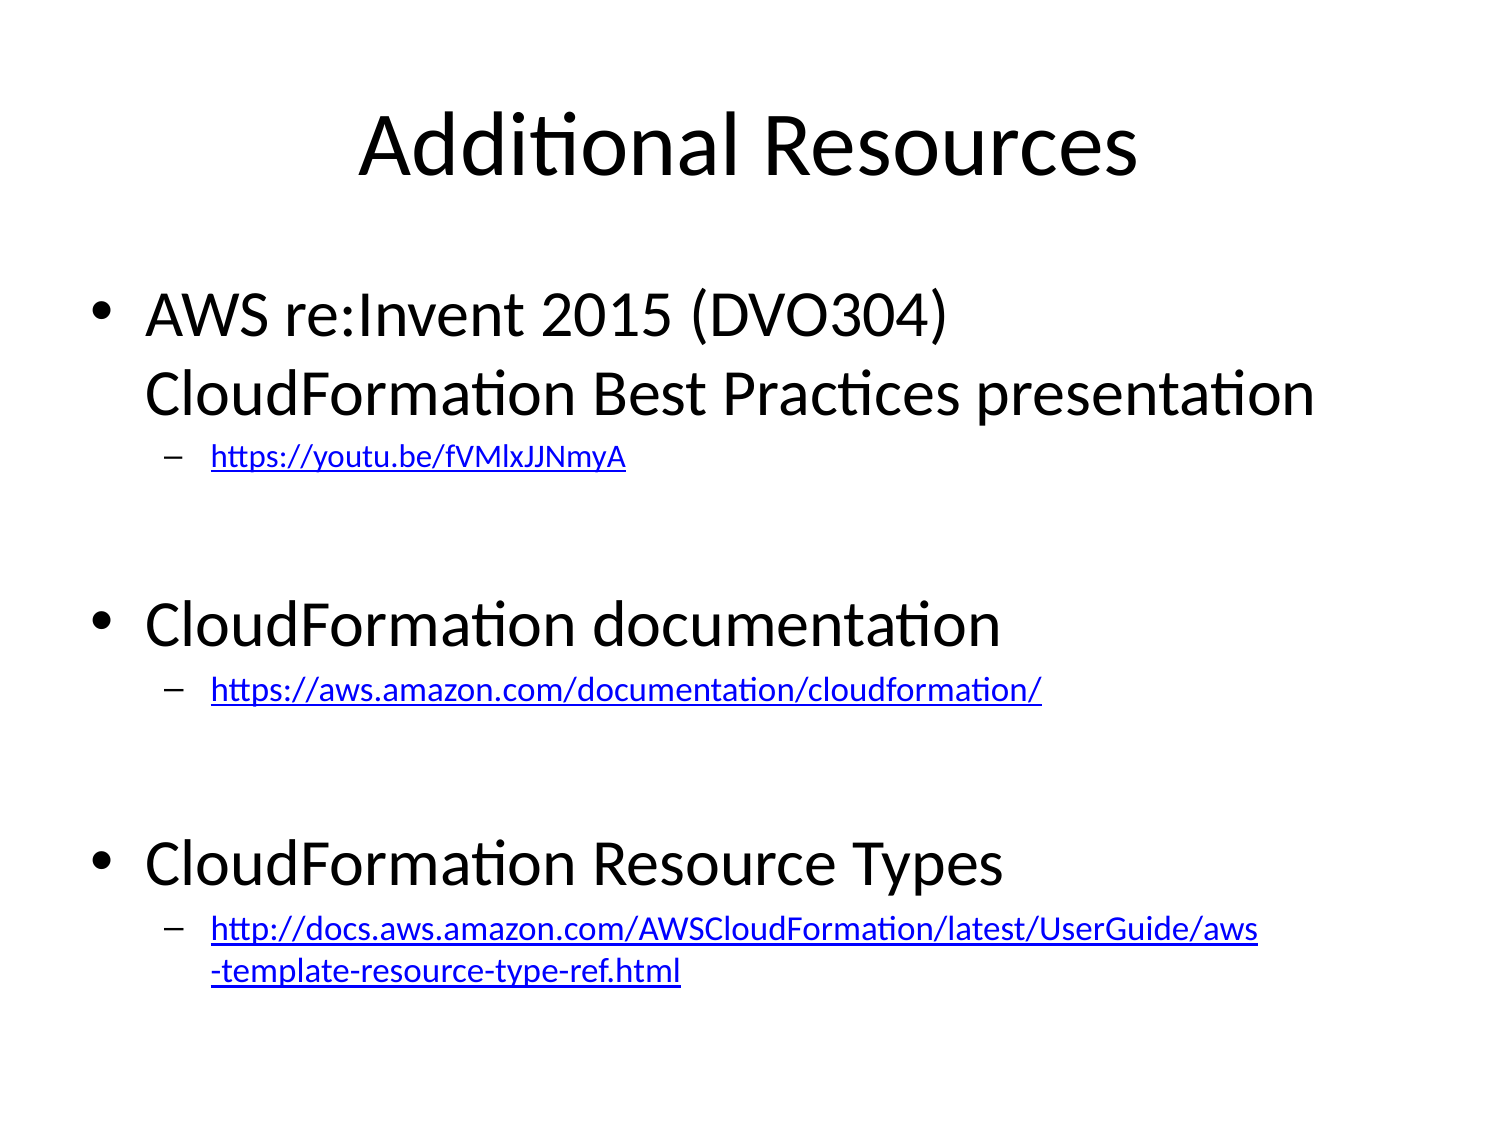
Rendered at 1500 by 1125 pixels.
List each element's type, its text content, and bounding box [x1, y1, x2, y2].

title Additional Resources [75, 45, 1425, 233]
list AWS re:Invent 2015 (DVO304) CloudFormation Best Practices presentation https://youtu.be/fVMlxJJNmyA CloudFormation documentation https://aws.amazon.com/documentation/cloudformation/ CloudFormation Resource Types http://docs.aws.amazon.com/AWSCloudFormation/latest/UserGuide/aws-template-resource-type-ref.html [75, 262, 1425, 1005]
